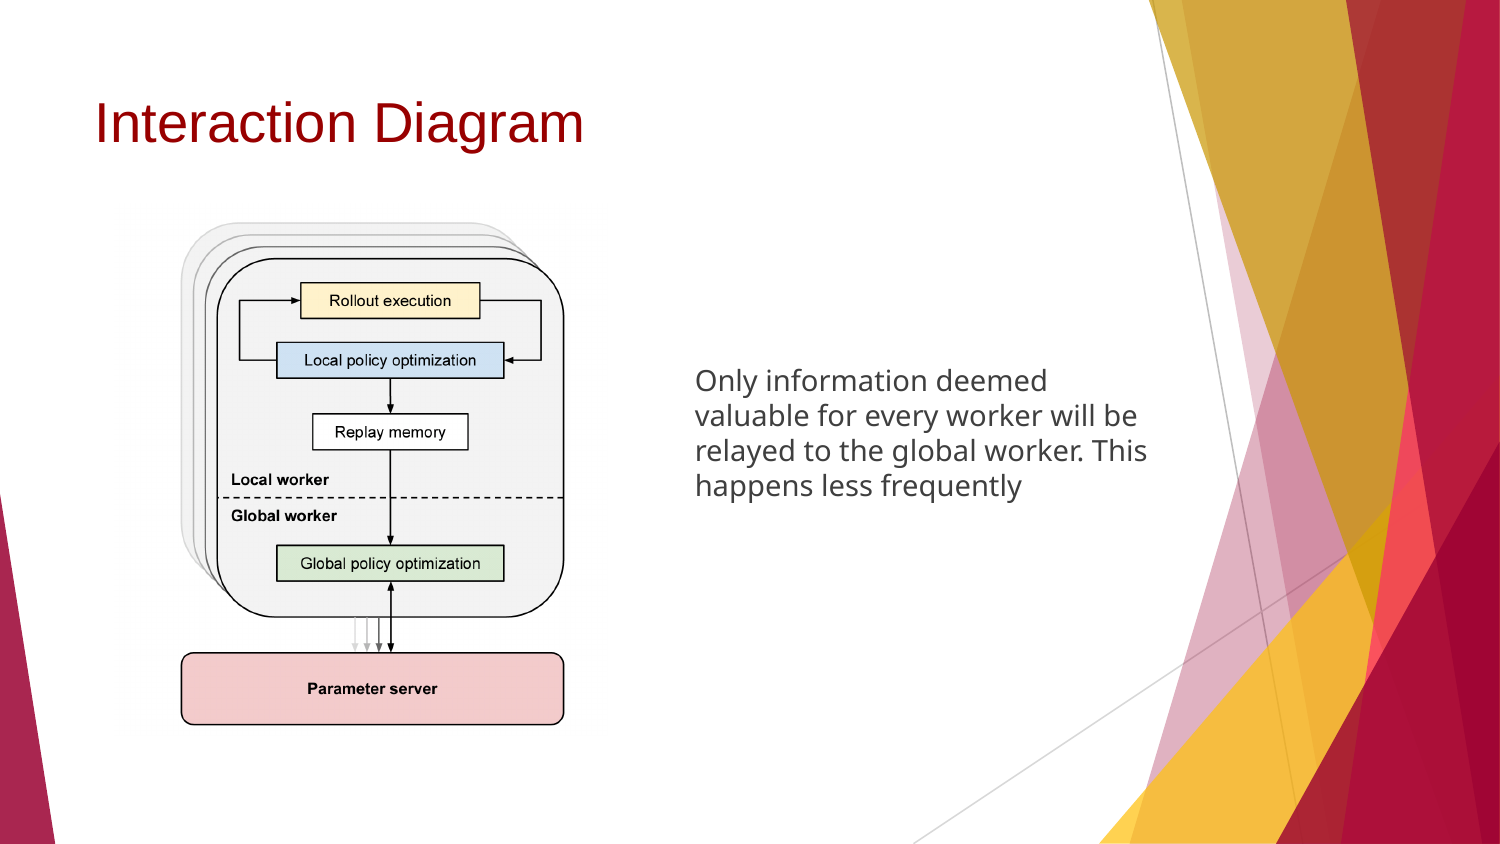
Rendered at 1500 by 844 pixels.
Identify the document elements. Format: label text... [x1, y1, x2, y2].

picture [114, 202, 609, 736]
title Interaction Diagram [83, 75, 1141, 238]
text_box Only information deemed valuable for every worker will be relayed to the global worker. This happens less frequently [679, 347, 1174, 592]
